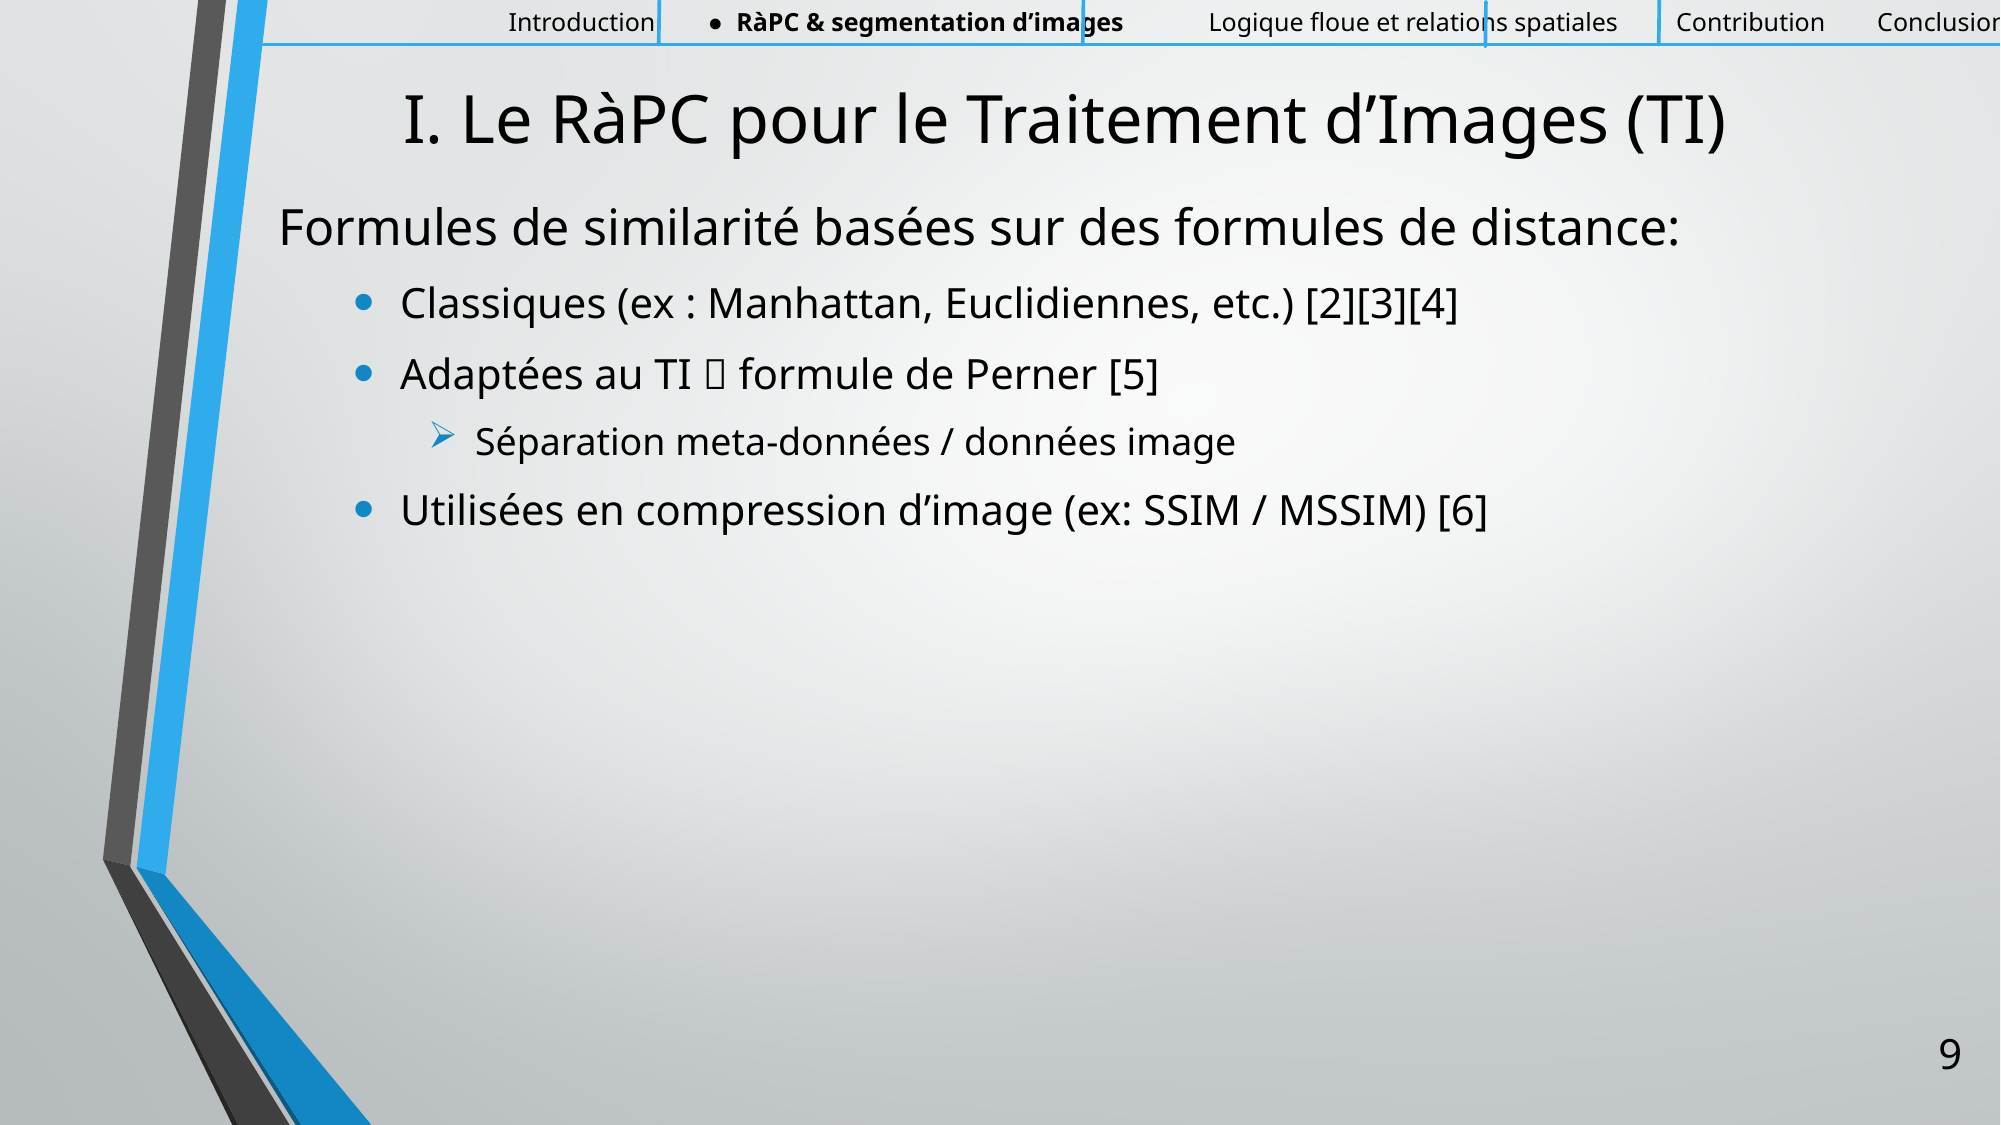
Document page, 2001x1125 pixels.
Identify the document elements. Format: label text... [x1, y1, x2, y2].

text_box Introduction ● RàPC & segmentation d’images Logique floue et relations spatiales Contribution Conclusion [1488, 0, 1657, 43]
text_box Introduction ● RàPC & segmentation d’images Logique floue et relations spatiales Contribution Conclusion [1085, 0, 1484, 43]
list Formules de similarité basées sur des formules de distance: Classiques (ex : Manhattan, Euclidiennes, etc.) [2][3][4] Adaptées au TI  formule de Perner [5] Séparation meta-données / données image Utilisées en compression d’image (ex: SSIM / MSSIM) [6] [263, 188, 1907, 997]
title I. Le RàPC pour le Traitement d’Images (TI) [243, 44, 1887, 189]
slide_number 9 [1886, 1026, 1978, 1086]
text_box Introduction ● RàPC & segmentation d’images Logique floue et relations spatiales Contribution Conclusion [472, 0, 657, 43]
text_box Introduction ● RàPC & segmentation d’images Logique floue et relations spatiales Contribution Conclusion [661, 0, 1081, 43]
text_box Introduction ● RàPC & segmentation d’images Logique floue et relations spatiales Contribution Conclusion [1661, 0, 2000, 43]
